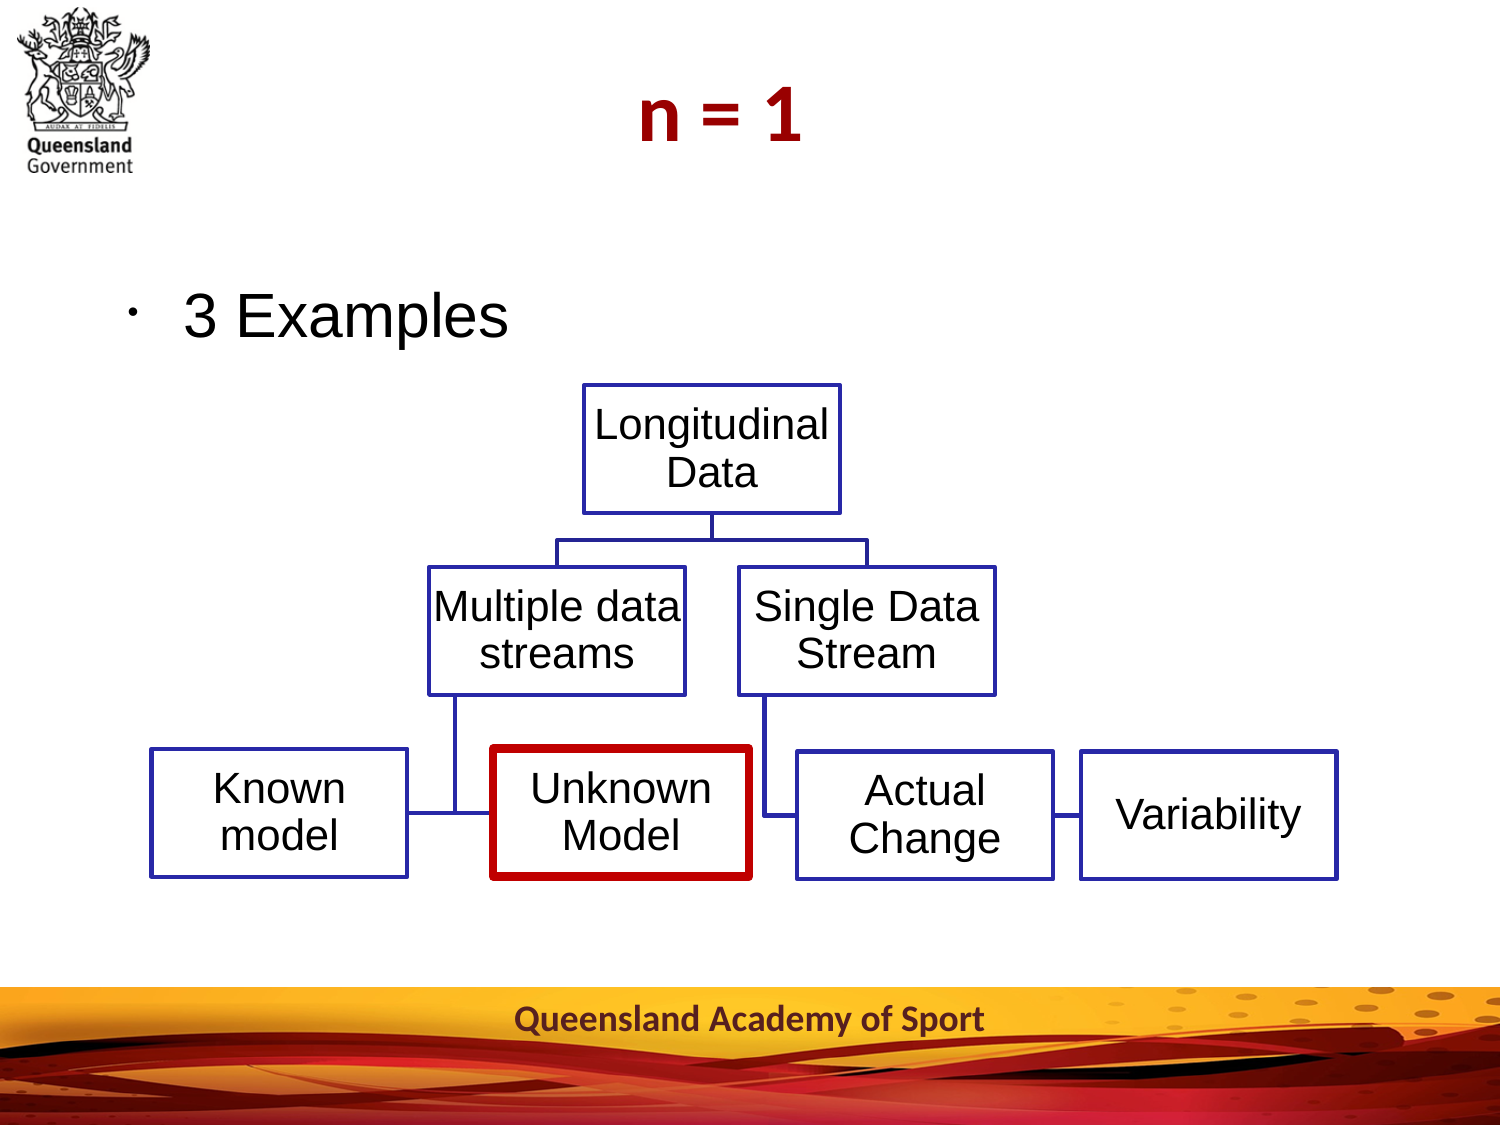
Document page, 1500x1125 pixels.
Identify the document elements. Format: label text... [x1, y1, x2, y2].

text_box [147, 385, 1341, 1059]
list 3 Examples [112, 267, 1388, 976]
title n = 1 [159, 42, 1282, 173]
picture [0, 987, 1500, 1125]
picture [17, 7, 150, 173]
